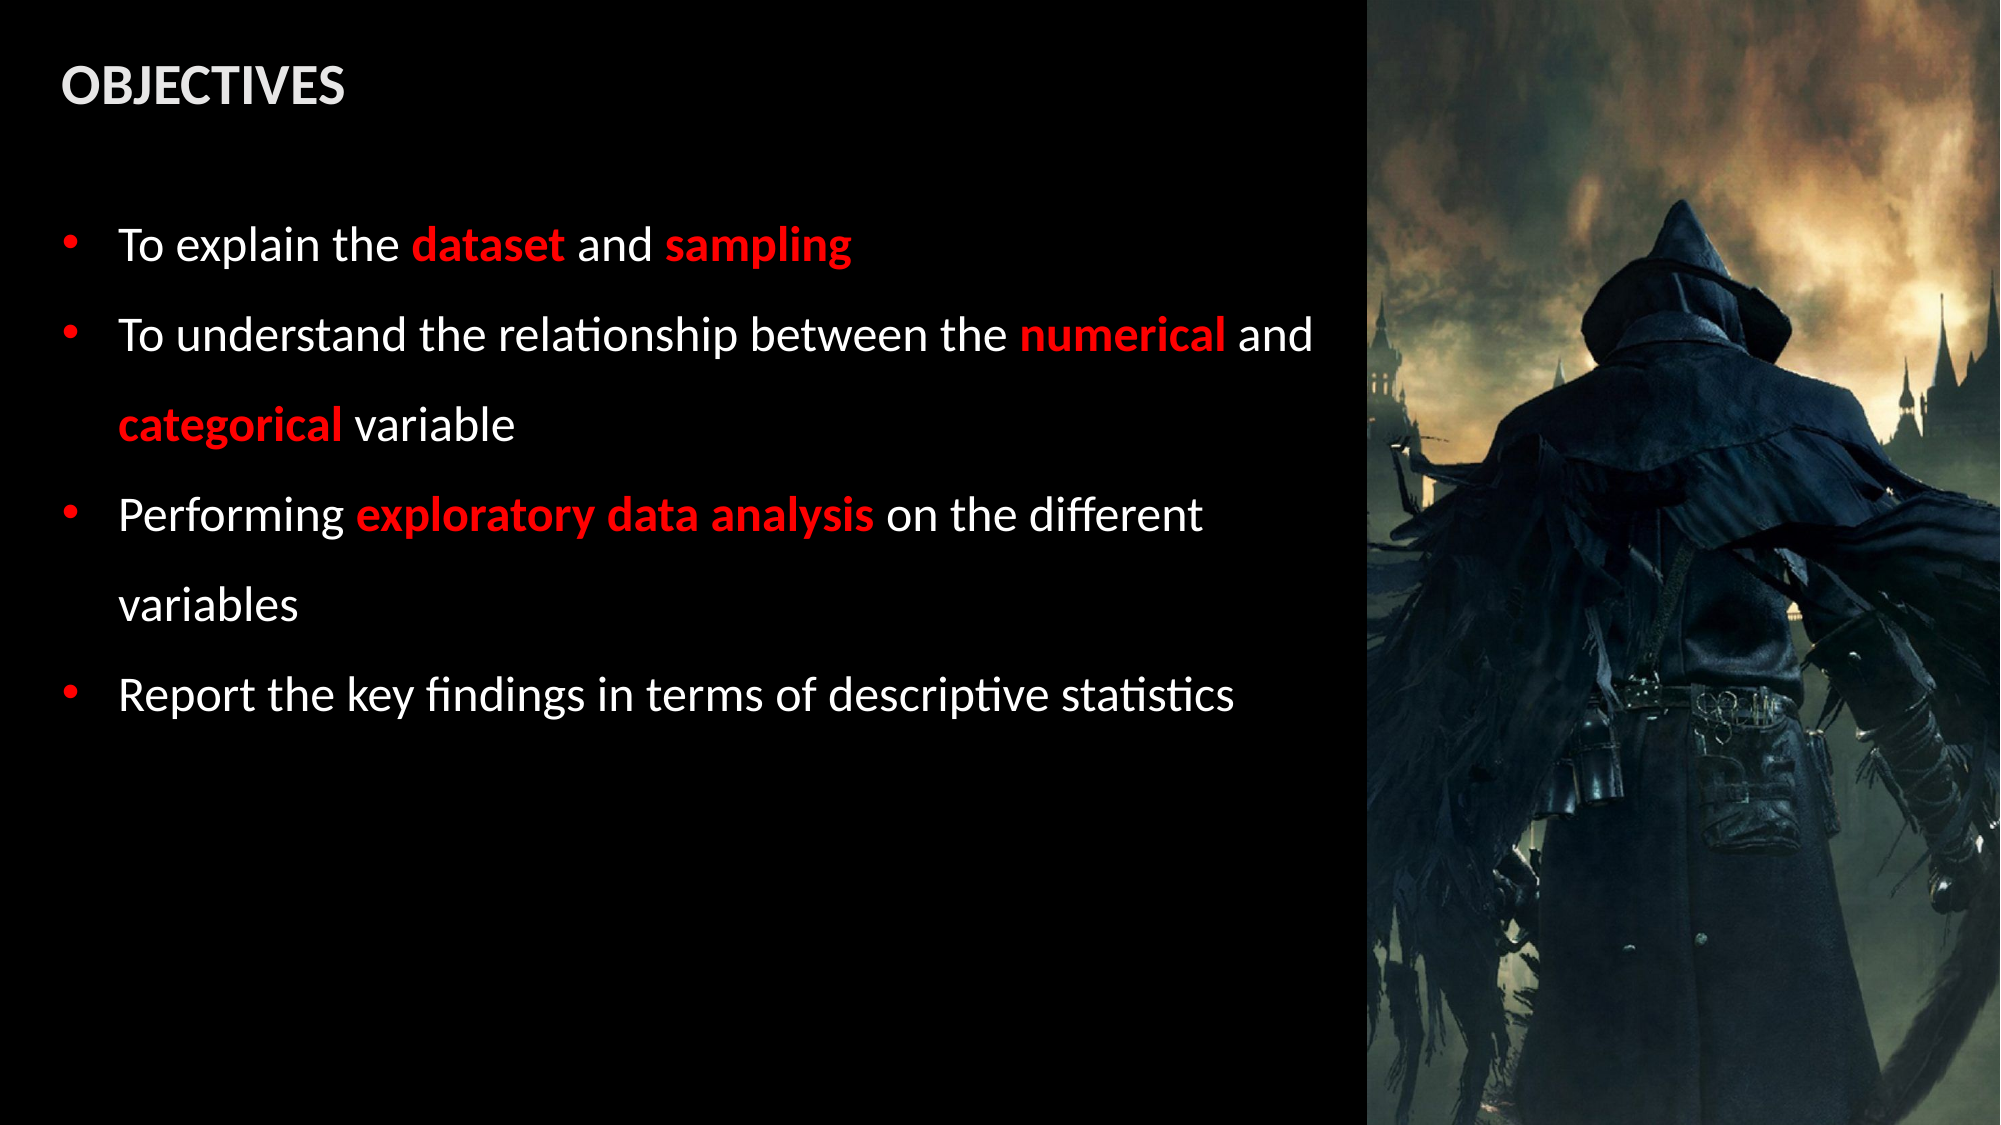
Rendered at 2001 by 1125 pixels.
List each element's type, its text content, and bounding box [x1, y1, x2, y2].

text_box [0, 0, 1367, 1125]
text_box To explain the dataset and sampling To understand the relationship between the numerical and categorical variable Performing exploratory data analysis on the different variables Report the key findings in terms of descriptive statistics [47, 173, 1339, 729]
picture [1367, 0, 2000, 1125]
text_box OBJECTIVES [47, 39, 1352, 124]
